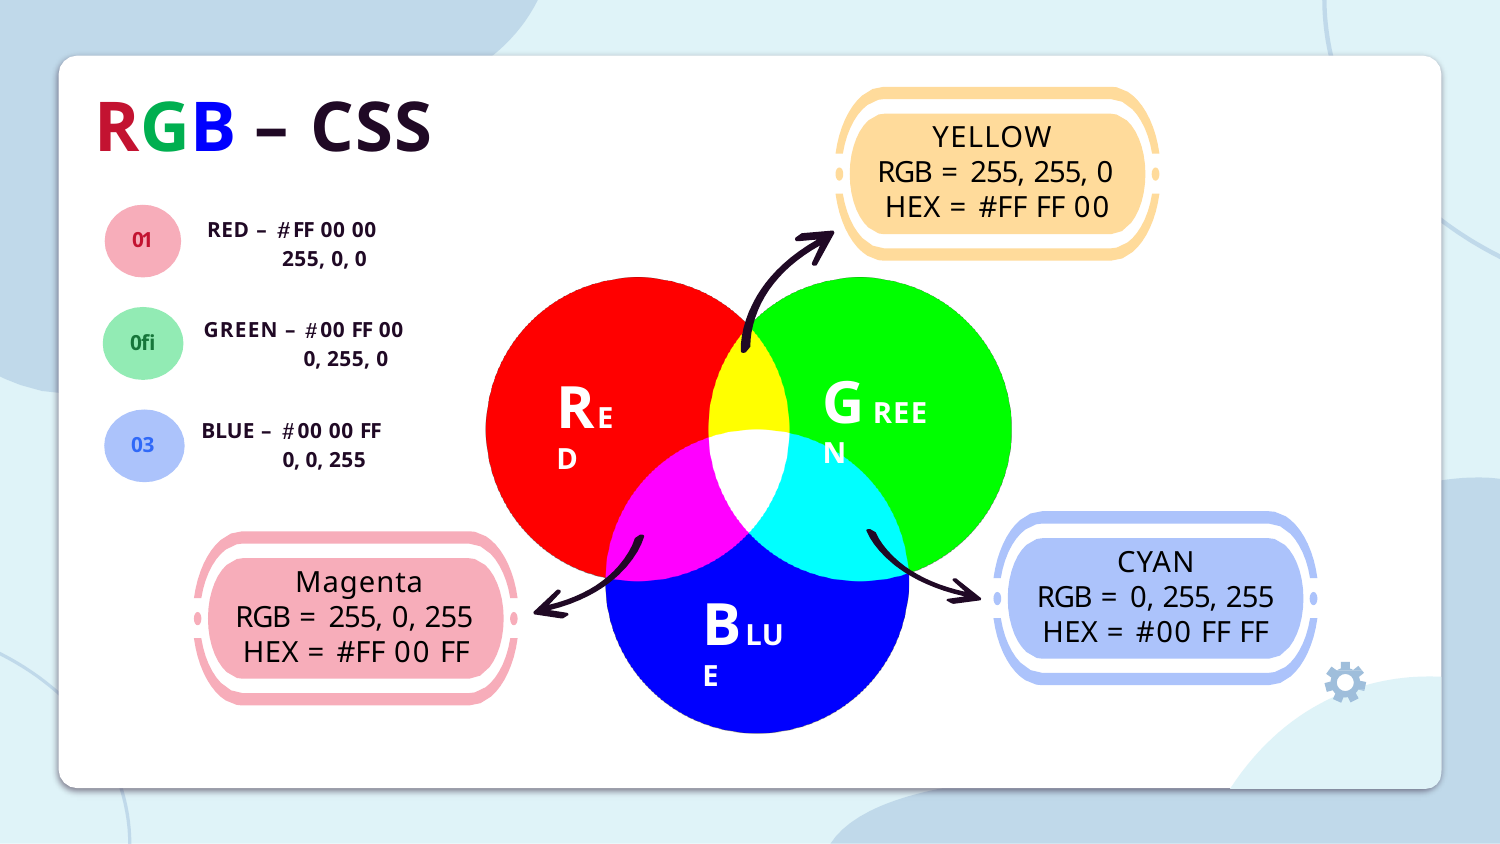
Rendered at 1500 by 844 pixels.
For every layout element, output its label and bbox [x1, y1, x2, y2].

text_box [0, 48, 1451, 844]
text_box [1149, 510, 1318, 686]
picture [304, 323, 317, 339]
text_box [282, 86, 1160, 439]
text_box [193, 113, 1146, 706]
picture [277, 222, 290, 238]
